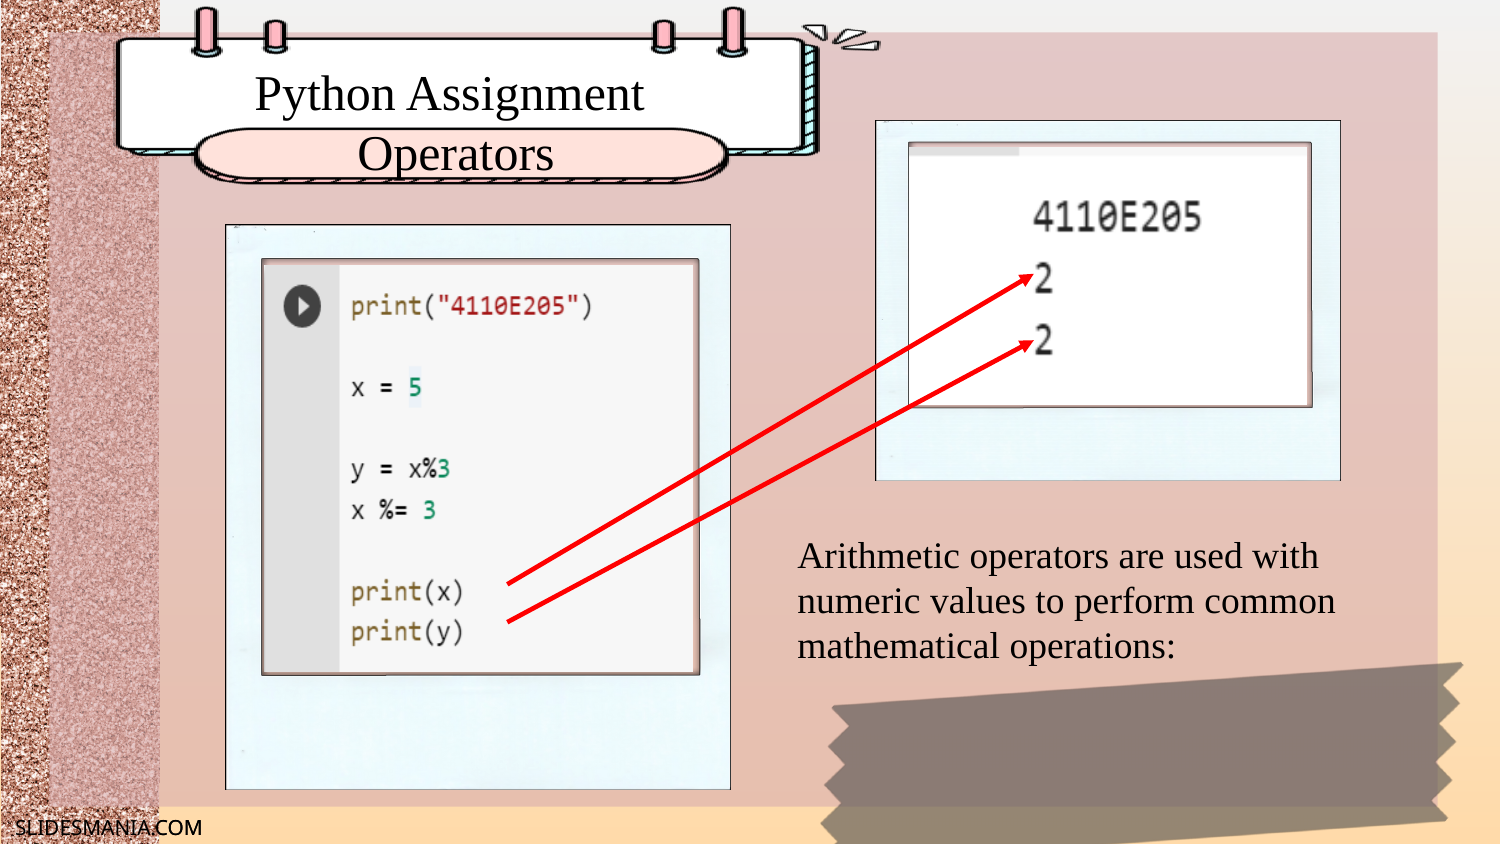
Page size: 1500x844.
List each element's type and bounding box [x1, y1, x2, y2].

text_box [506, 339, 1034, 623]
text_box [782, 631, 823, 674]
text_box [506, 273, 1034, 339]
picture [0, 0, 1500, 844]
